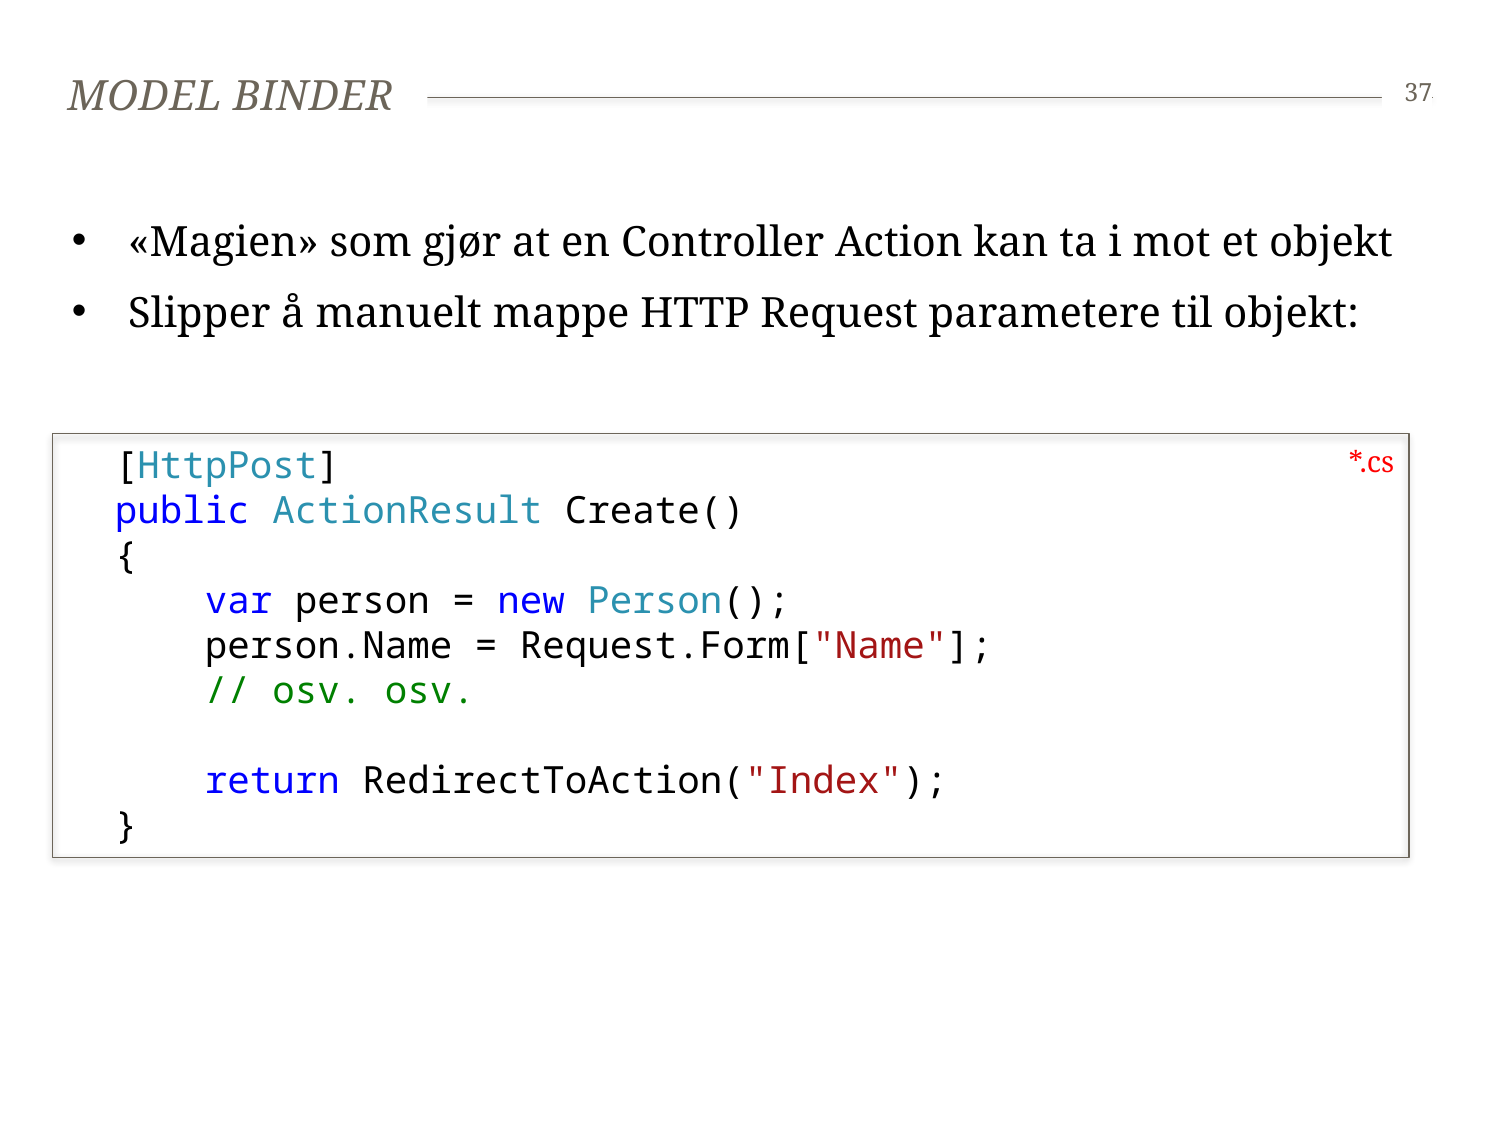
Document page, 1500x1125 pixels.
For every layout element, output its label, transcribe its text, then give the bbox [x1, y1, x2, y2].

slide_number 37 [1381, 70, 1433, 117]
text_box *.cs [1333, 435, 1410, 486]
title Model binder [52, 68, 428, 120]
list «Magien» som gjør at en Controller Action kan ta i mot et objekt Slipper å manuelt mappe HTTP Request parametere til objekt: [54, 207, 1447, 1093]
text_box [52, 433, 1410, 858]
